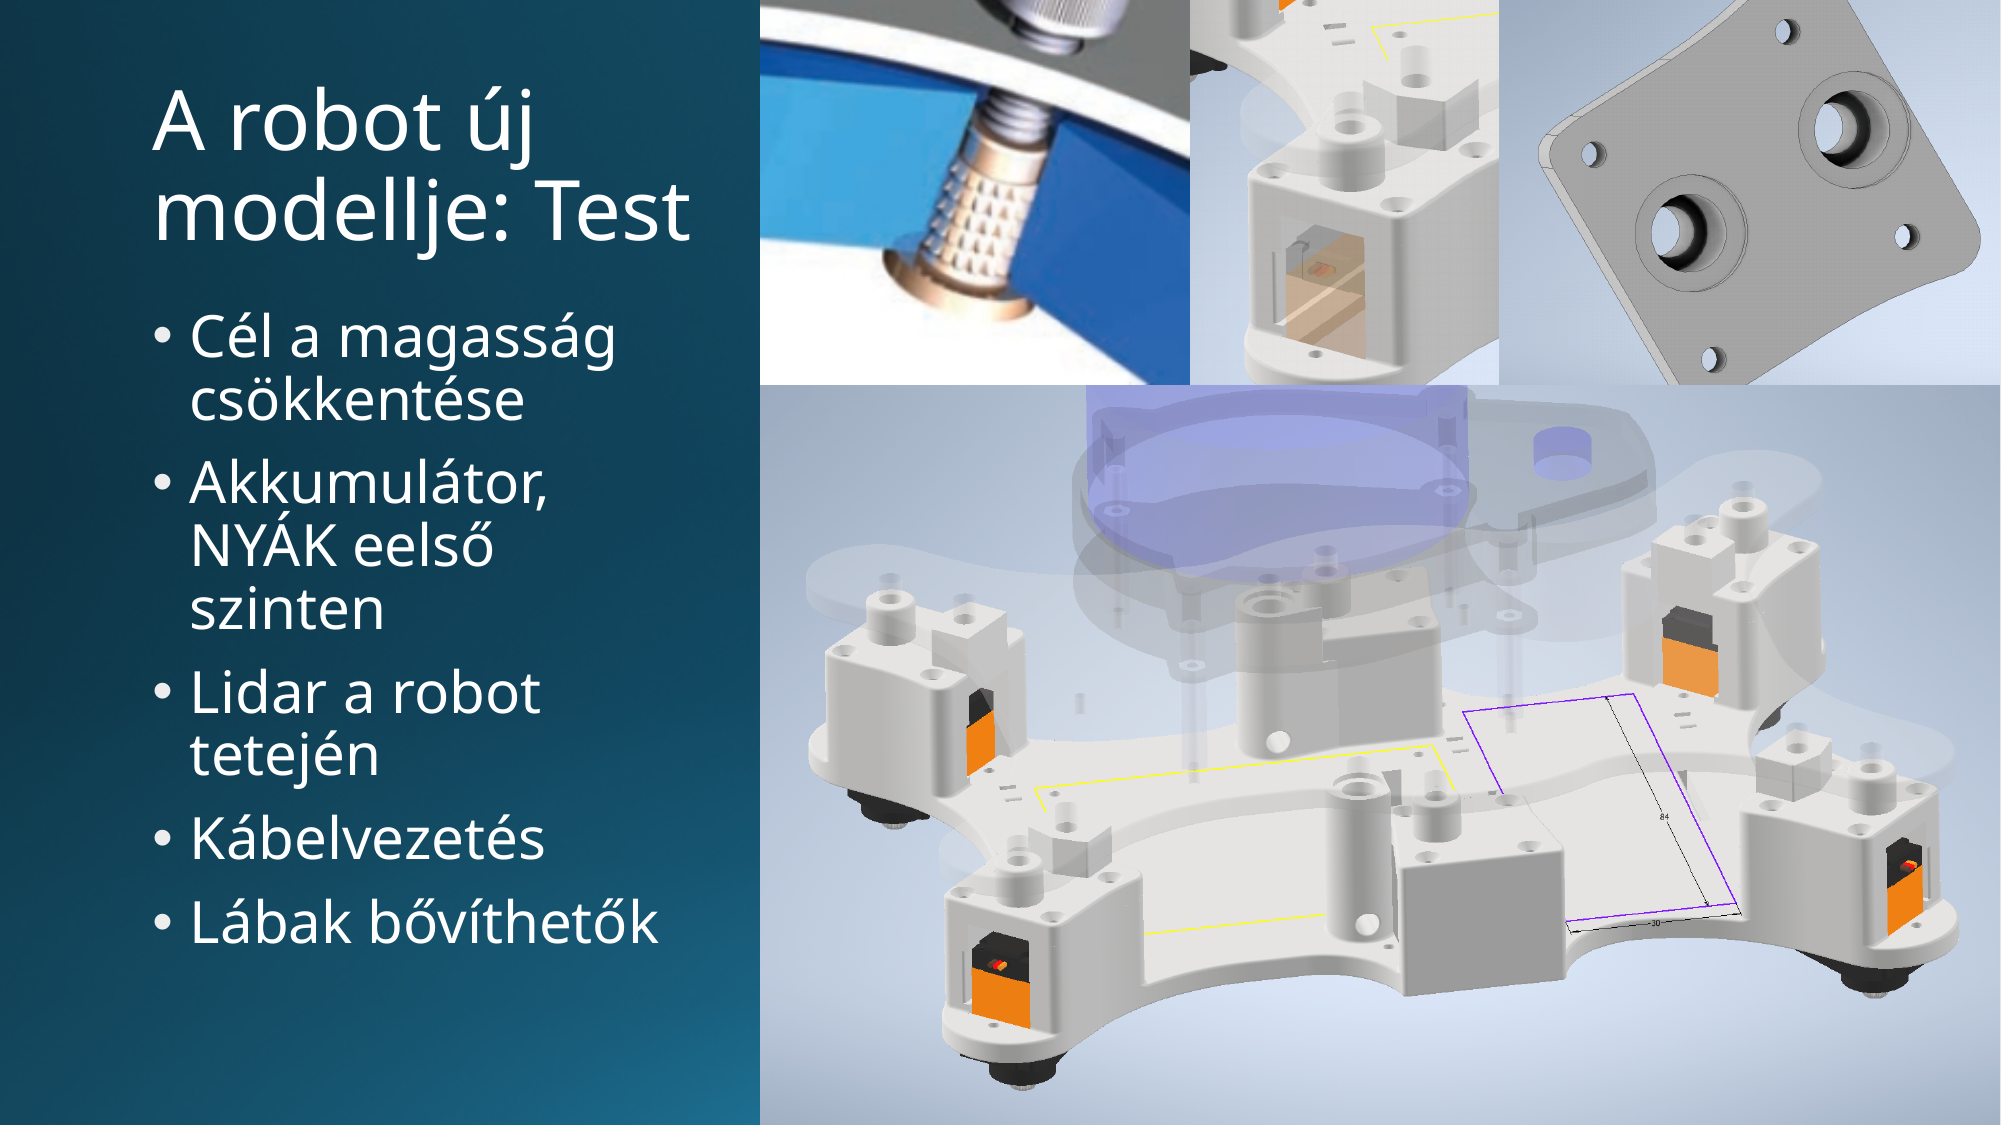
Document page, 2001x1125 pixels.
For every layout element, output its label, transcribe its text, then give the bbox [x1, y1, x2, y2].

list Cél a magasság csökkentése Akkumulátor, NYÁK eelső szinten Lidar a robot tetején Kábelvezetés Lábak bővíthetők [137, 299, 709, 1014]
text_box [0, 0, 760, 1125]
picture [760, 0, 2001, 1125]
title A robot új modellje: Test [137, 59, 709, 278]
